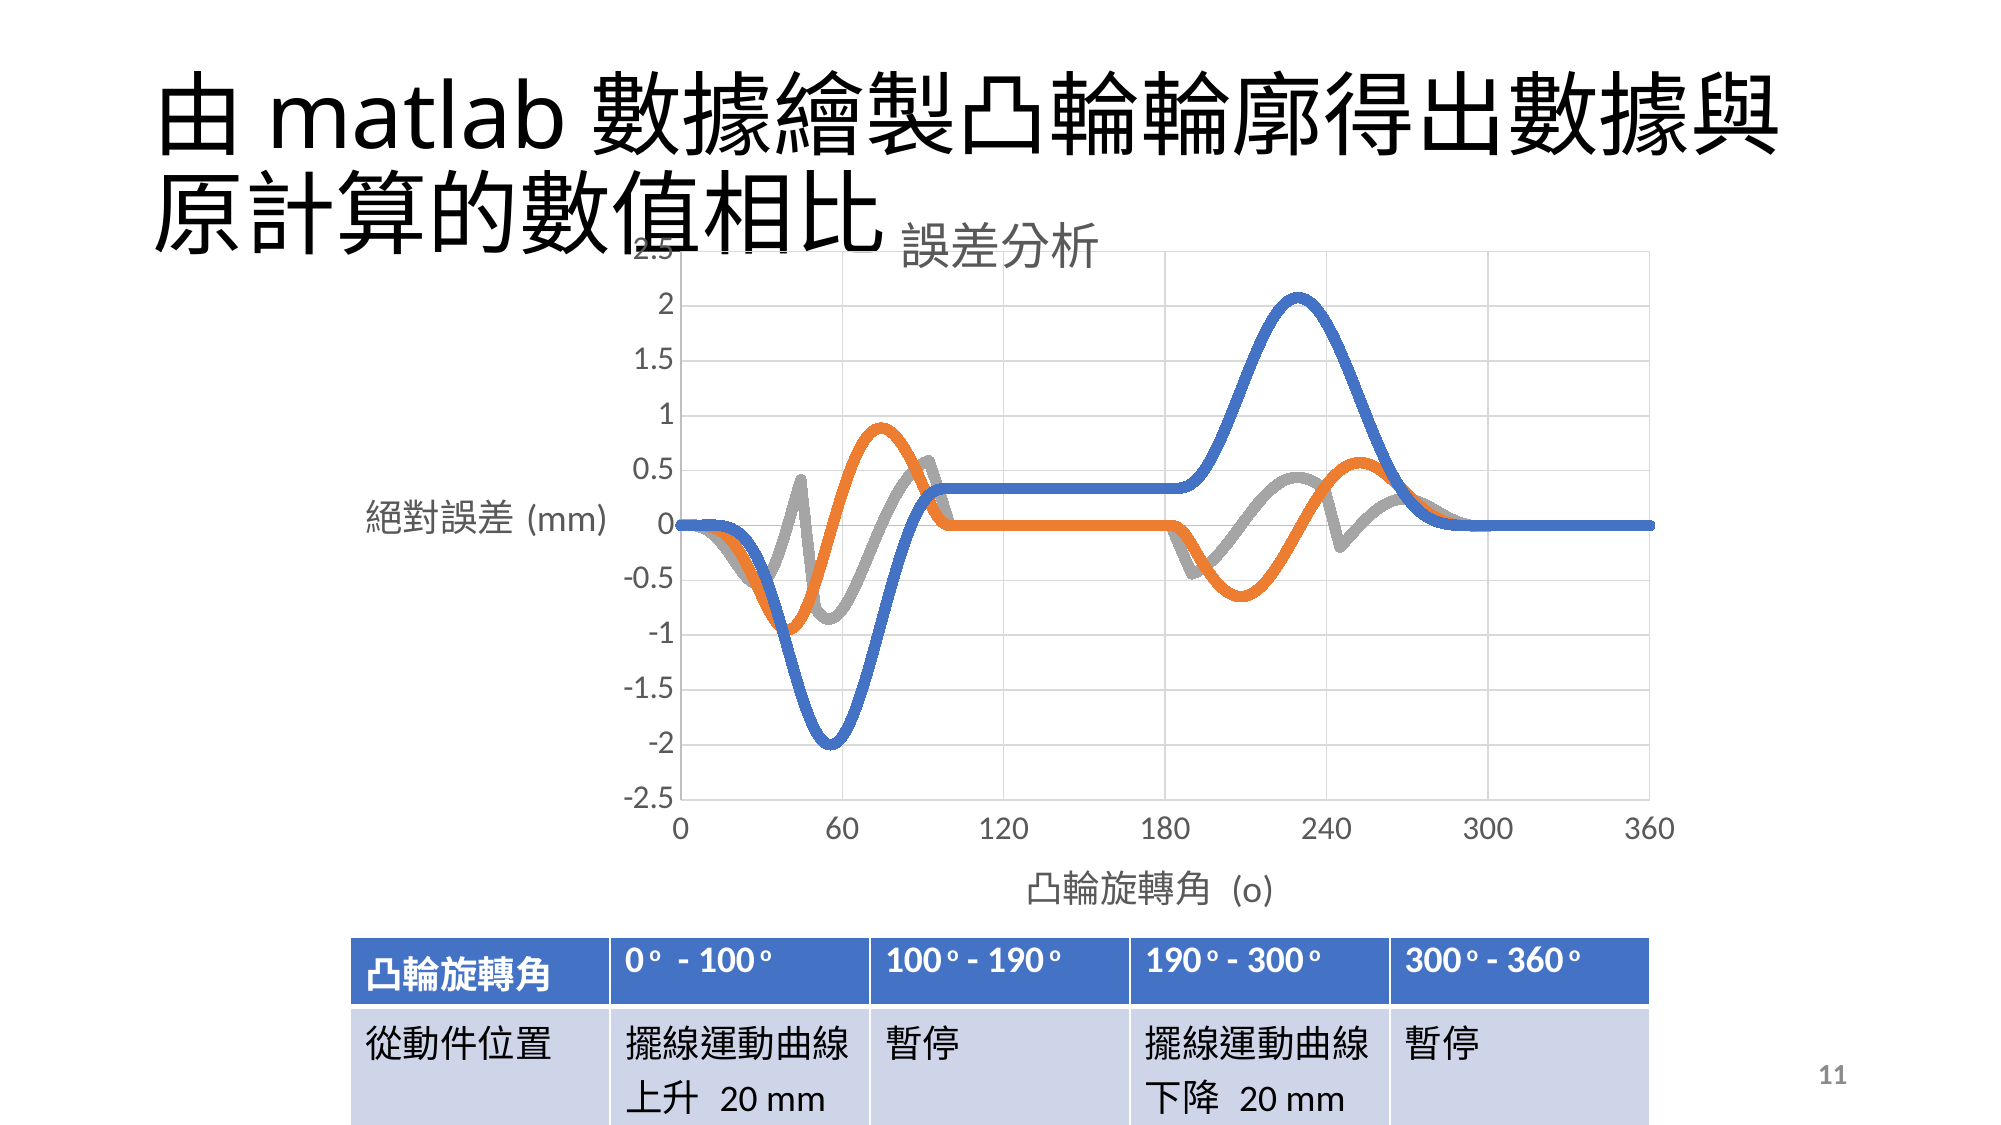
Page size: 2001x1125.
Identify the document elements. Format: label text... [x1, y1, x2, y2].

table_header 190 o - 300 o [1131, 938, 1389, 1004]
title 由matlab數據繪製凸輪輪廓得出數據與原計算的數值相比 [137, 59, 1863, 278]
table_cell 暫停 [1391, 1009, 1649, 1125]
table_header 0 o - 100 o [611, 938, 869, 1004]
table_header 300 o - 360 o [1391, 938, 1649, 1004]
table_header 100 o - 190 o [871, 938, 1129, 1004]
table_cell 暫停 [871, 1009, 1129, 1125]
table_cell 擺線運動曲線 上升 20 mm [611, 1009, 869, 1125]
table_cell 從動件位置 [351, 1009, 609, 1125]
slide_number 11 [1650, 1042, 1863, 1103]
table_cell 擺線運動曲線下降 20 mm [1131, 1009, 1389, 1125]
chart [306, 168, 1694, 925]
table_header 凸輪旋轉角 [351, 938, 609, 1004]
